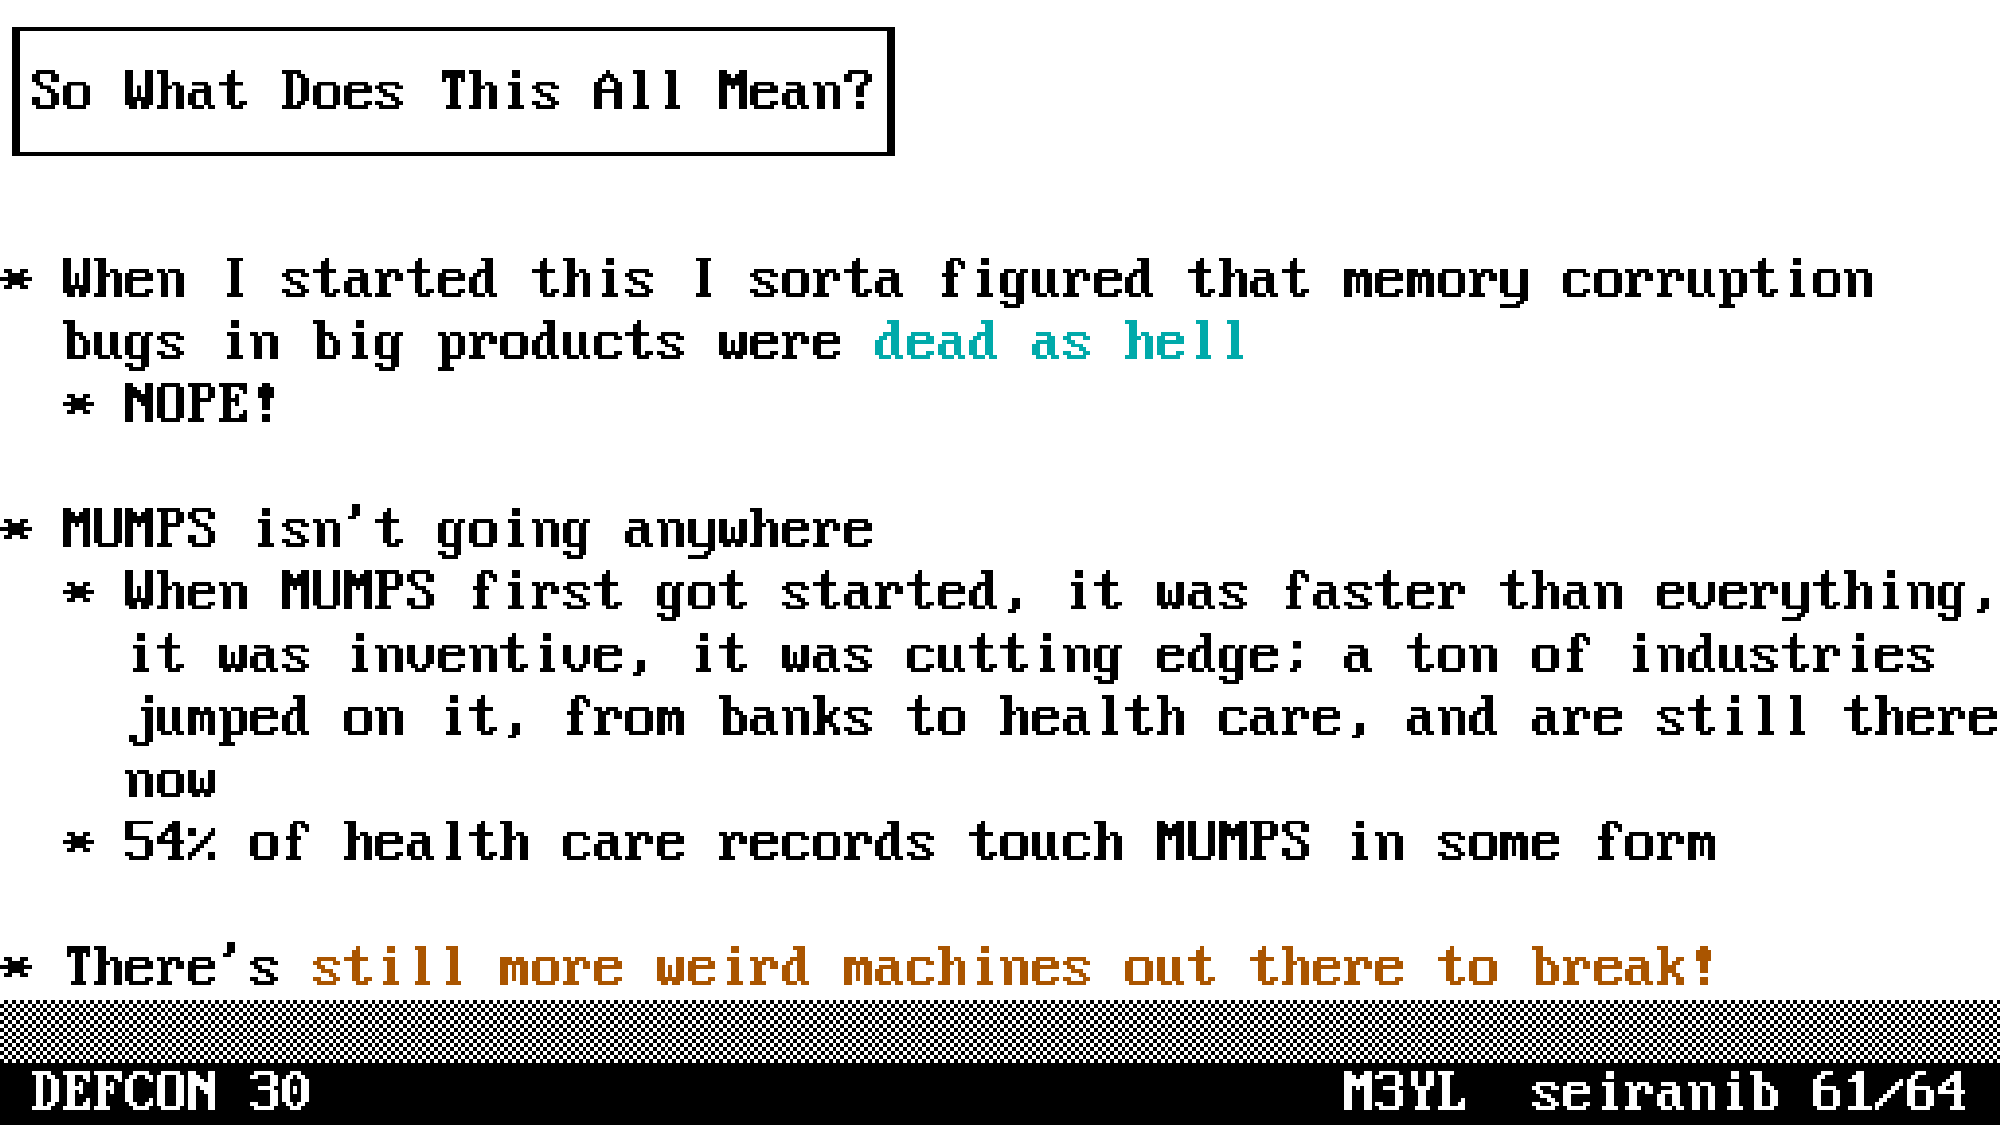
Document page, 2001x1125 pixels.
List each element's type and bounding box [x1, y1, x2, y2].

list [0, 0, 2000, 1125]
